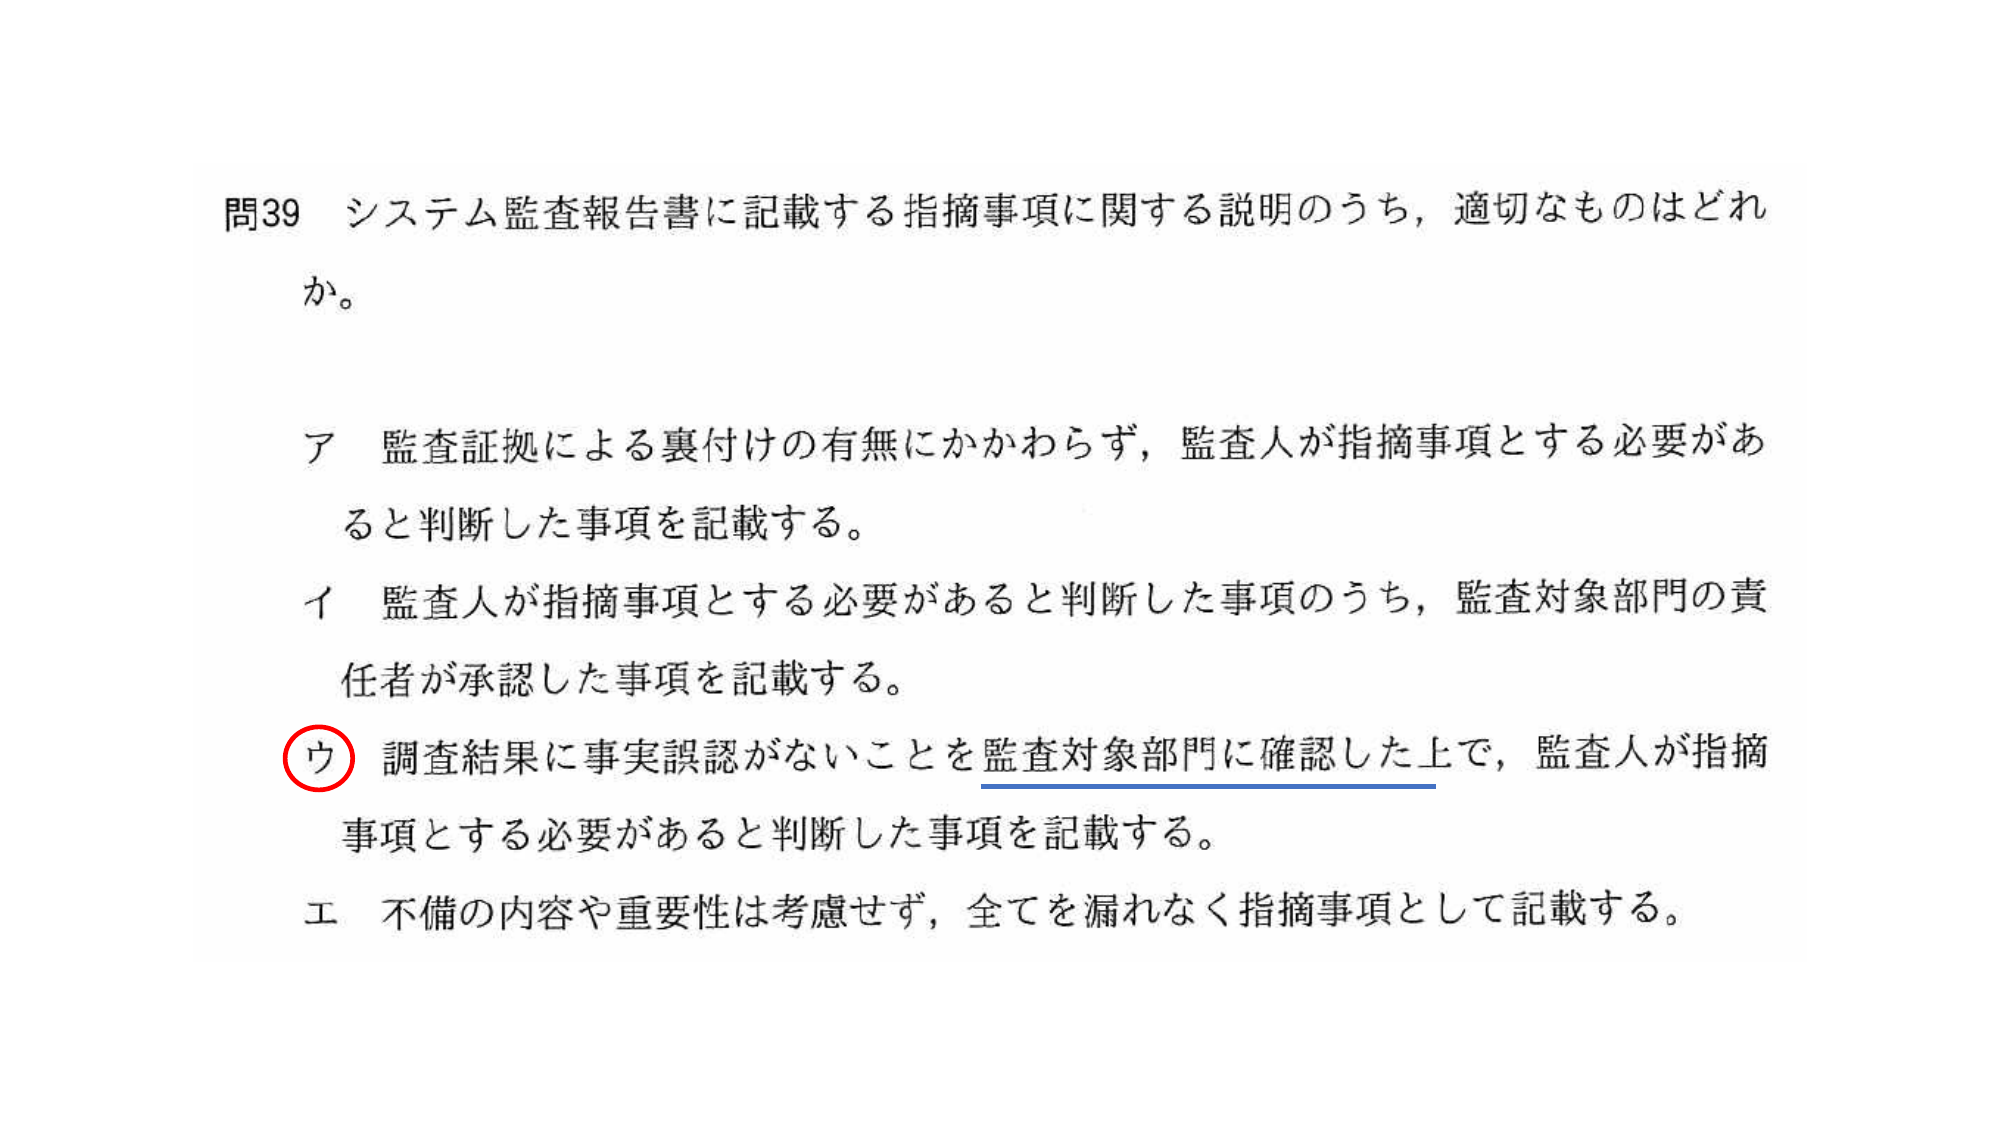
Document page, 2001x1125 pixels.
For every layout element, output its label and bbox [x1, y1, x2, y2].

picture [193, 163, 1807, 962]
